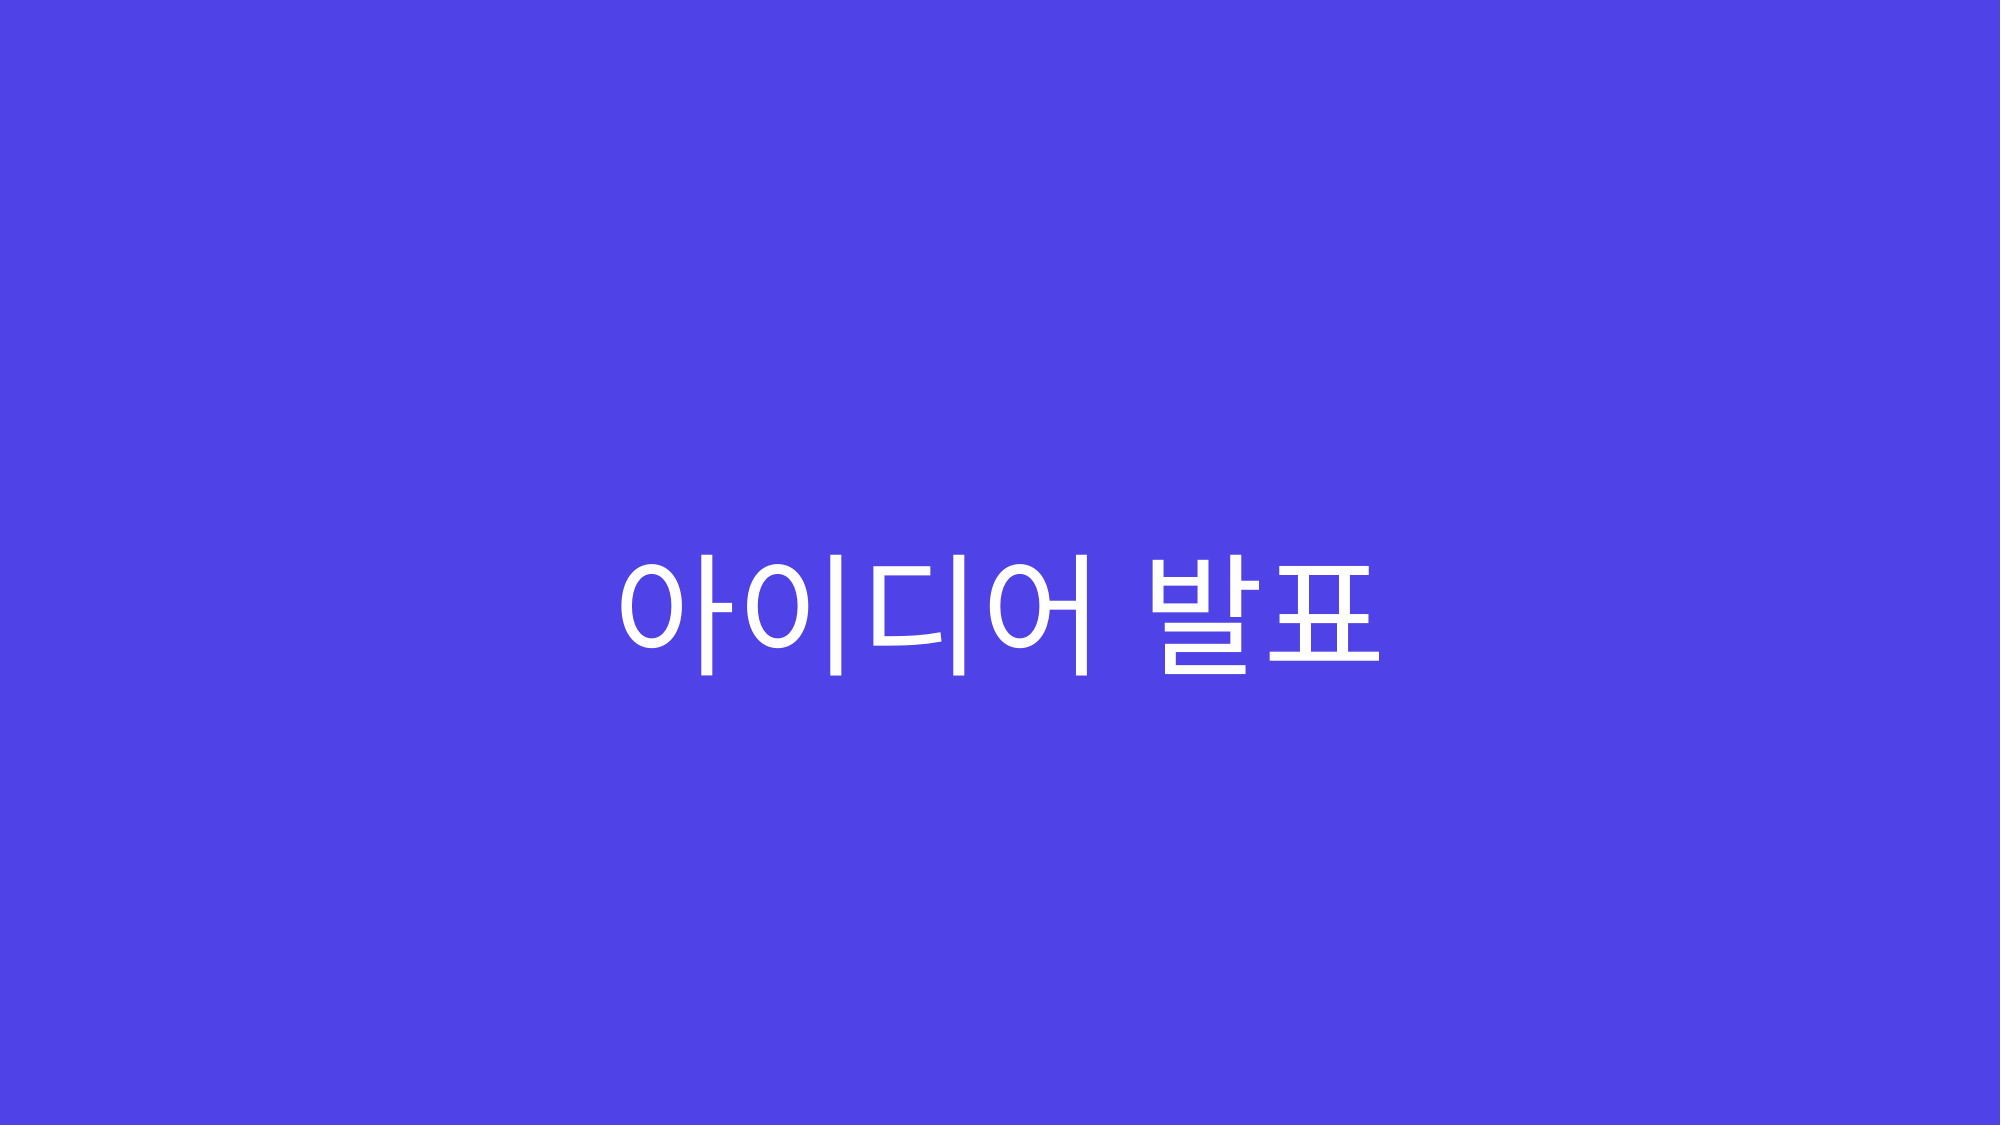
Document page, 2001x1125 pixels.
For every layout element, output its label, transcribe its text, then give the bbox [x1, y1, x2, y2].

text_box [0, 0, 2000, 1125]
text_box 아이디어 발표 [599, 445, 1401, 700]
